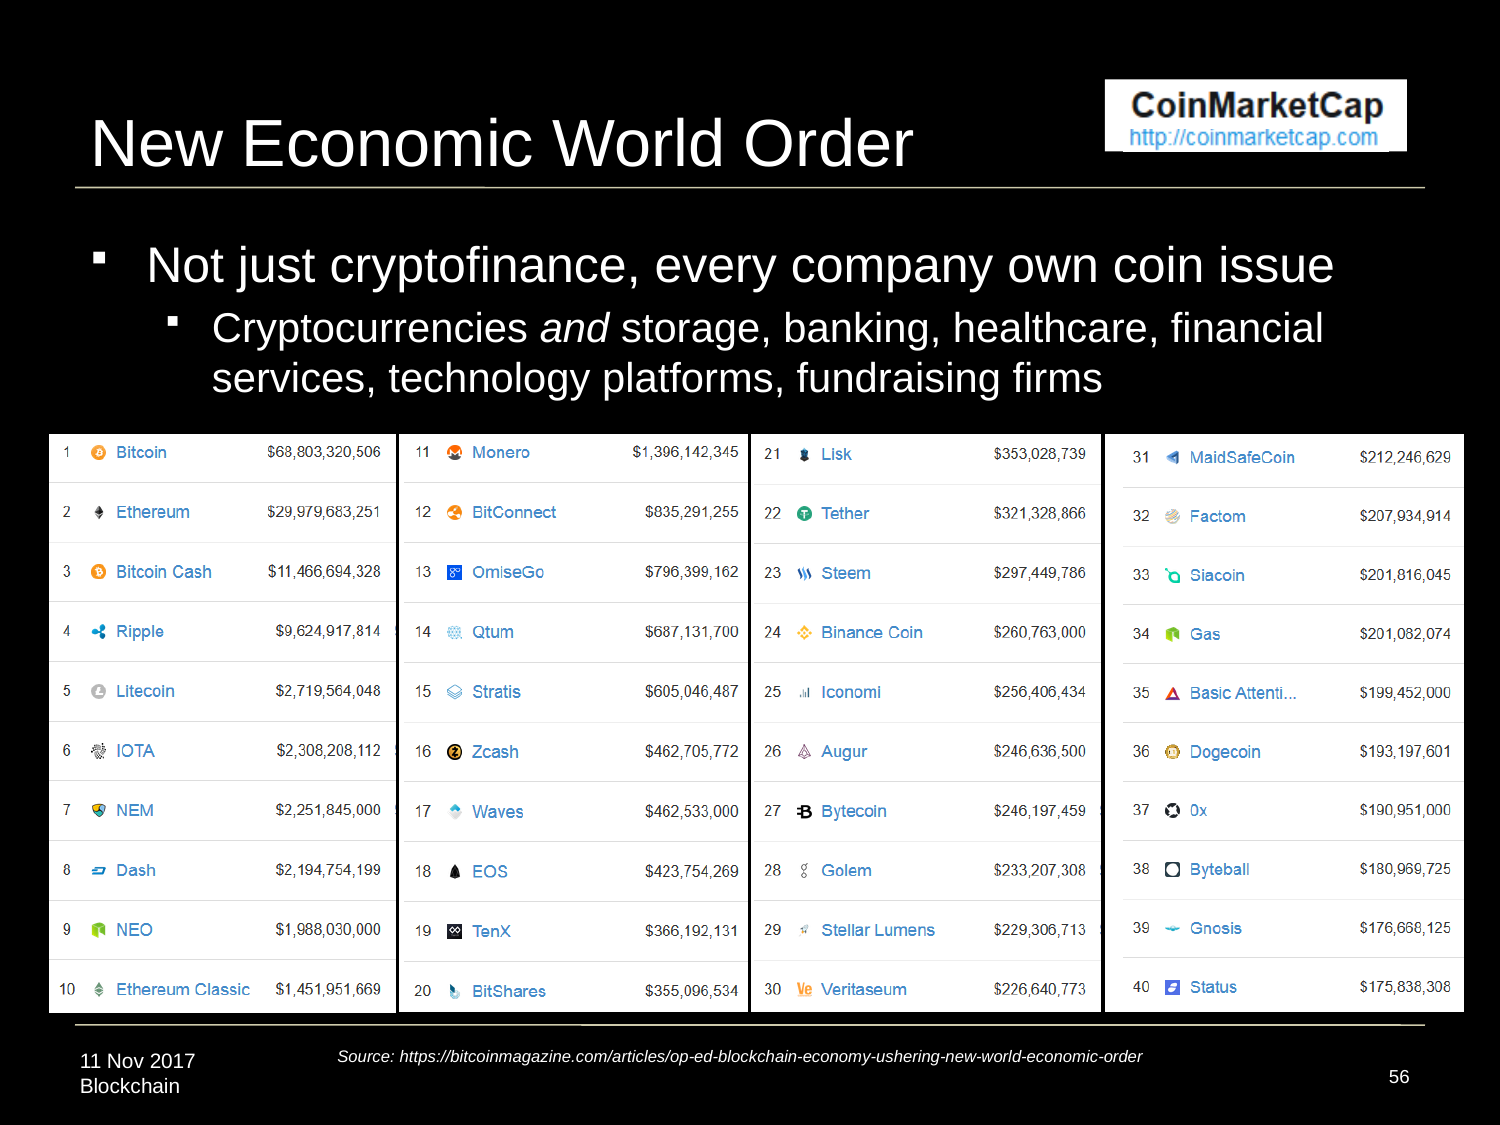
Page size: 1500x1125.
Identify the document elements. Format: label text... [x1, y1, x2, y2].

picture [399, 434, 748, 1013]
picture [1104, 434, 1464, 1013]
picture [48, 434, 396, 1013]
list Not just cryptofinance, every company own coin issue Cryptocurrencies and storage, banking, healthcare, financial services, technology platforms, fundraising firms [75, 224, 1425, 433]
picture [751, 434, 1101, 1013]
text_box Source: https://bitcoinmagazine.com/articles/op-ed-blockchain-economy-ushering-new-world-economic-order [322, 1037, 1285, 1073]
title New Economic World Order [75, 45, 1425, 188]
slide_number 55 [862, 1037, 1425, 1103]
picture [1118, 84, 1394, 152]
